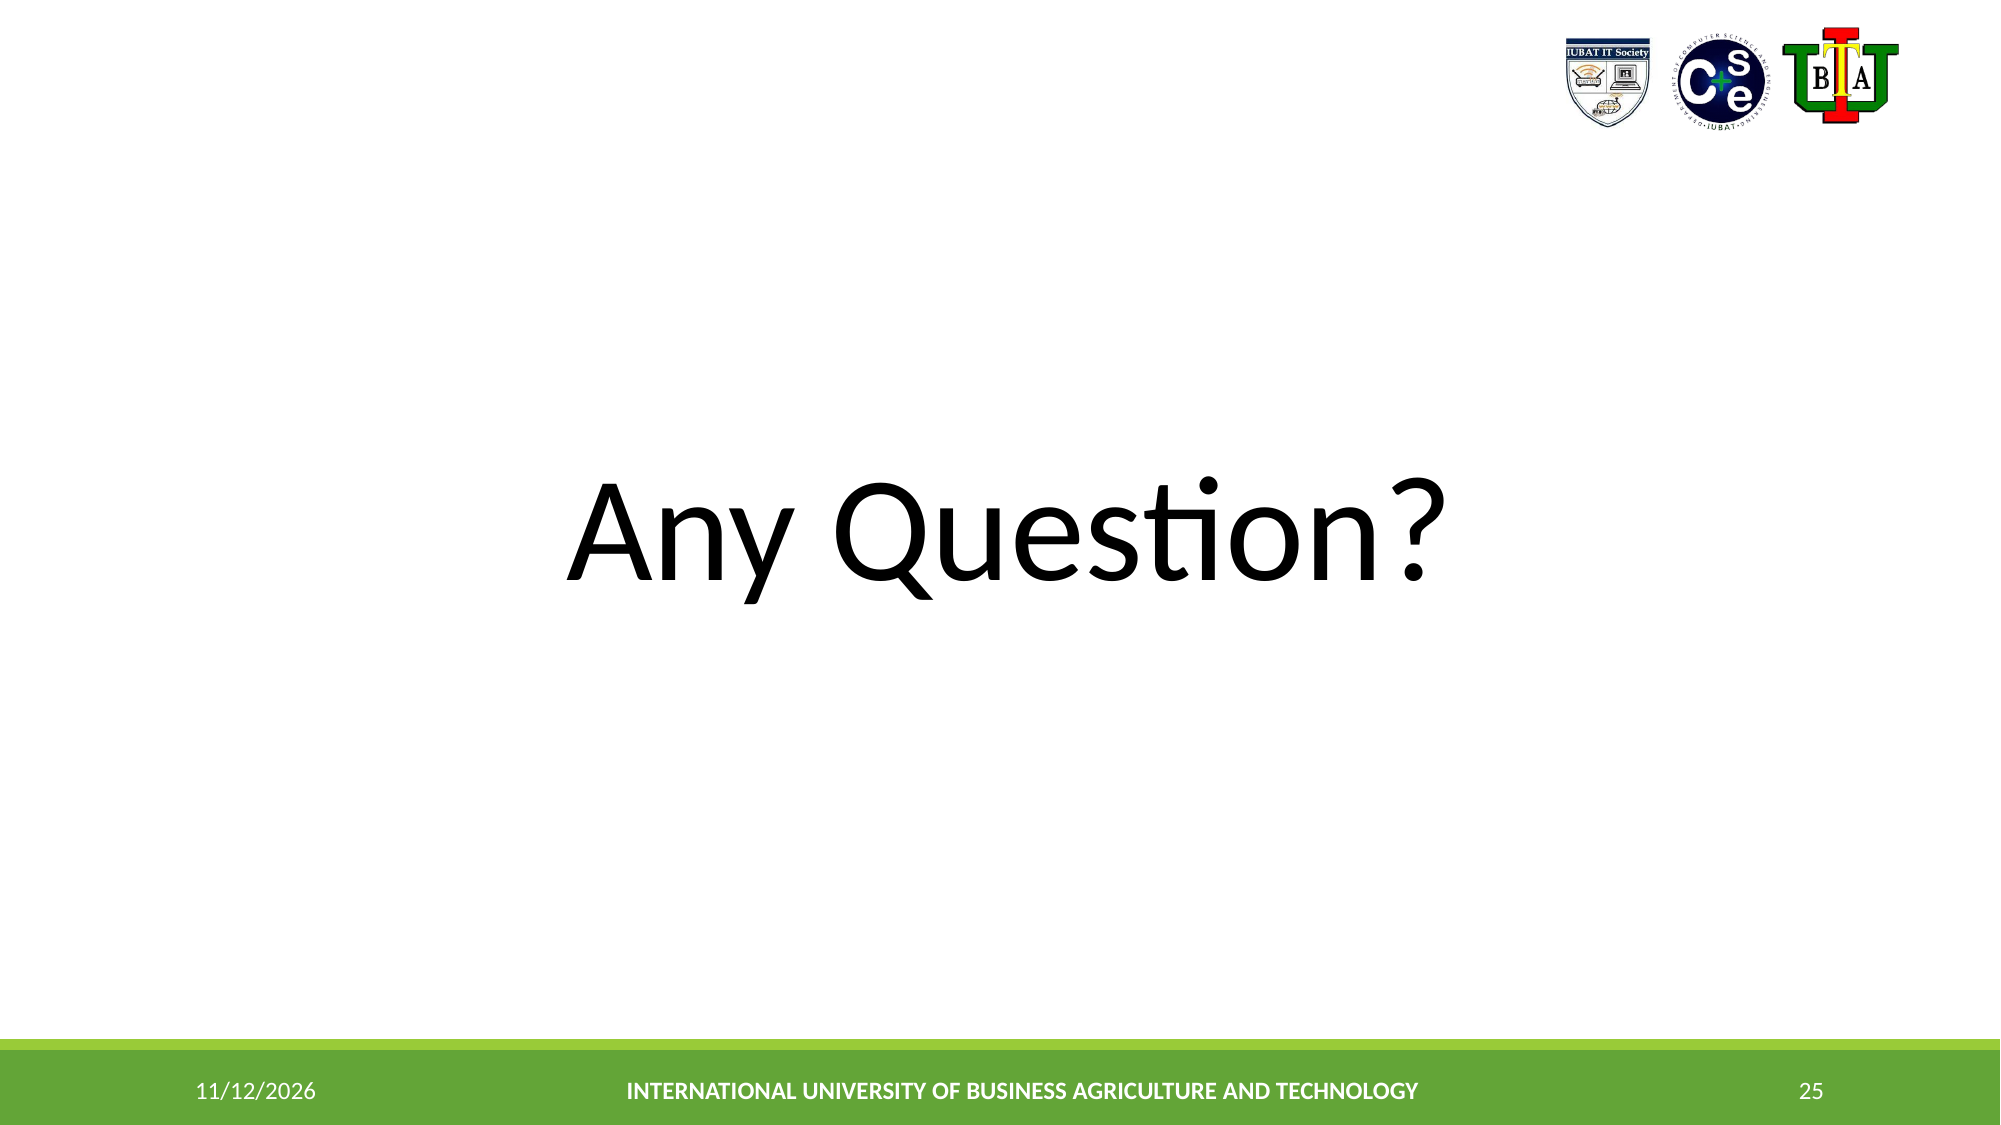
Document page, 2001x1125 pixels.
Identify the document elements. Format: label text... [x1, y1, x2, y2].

picture [1549, 20, 1667, 138]
text_box Any Question? [179, 243, 1840, 618]
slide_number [180, 1059, 541, 1120]
footer International University Of Business Agriculture and Technology [541, 1059, 1505, 1120]
slide_number 25 [1624, 1059, 1840, 1120]
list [1674, 23, 1780, 139]
picture [1781, 27, 1899, 131]
